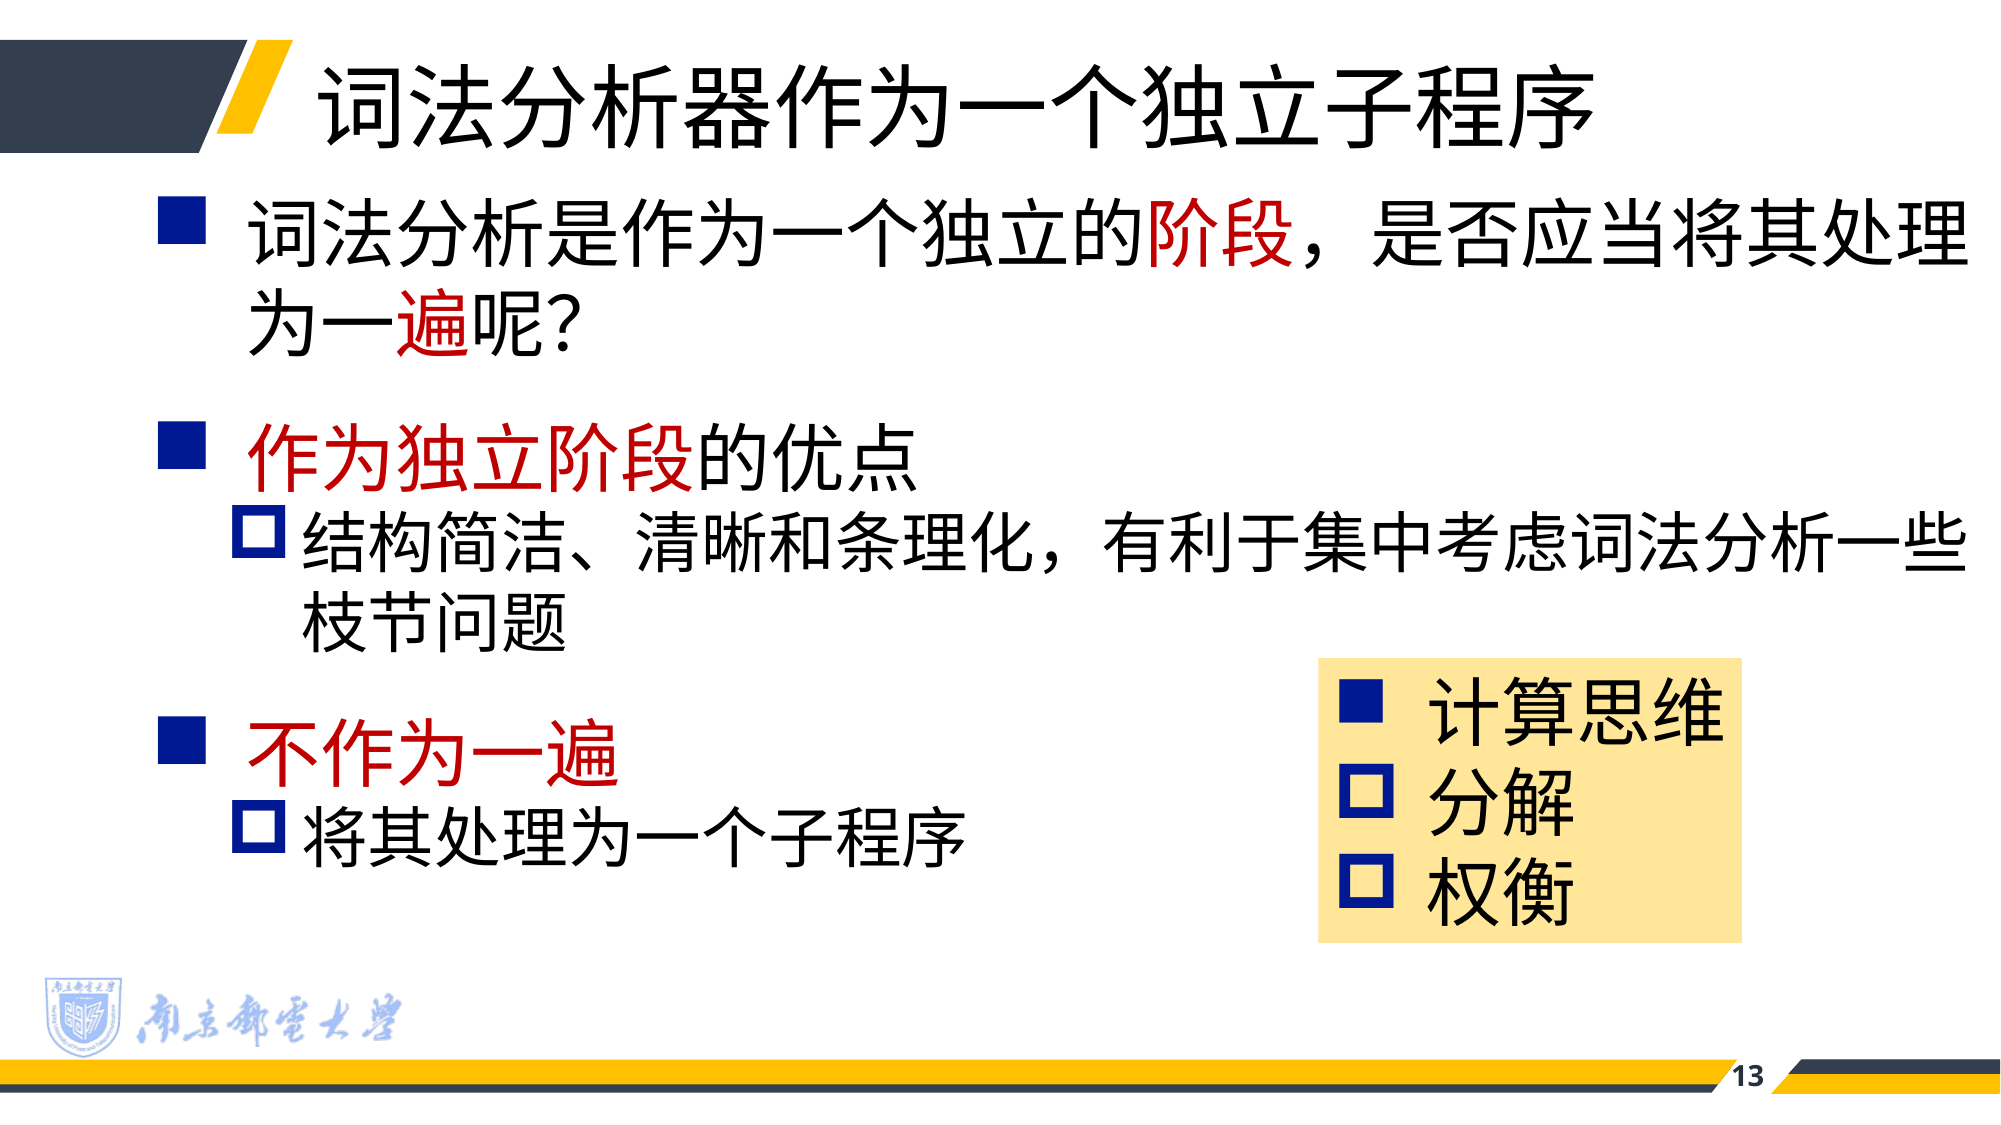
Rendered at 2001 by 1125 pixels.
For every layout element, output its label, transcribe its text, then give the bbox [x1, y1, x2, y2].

text_box 词法分析是作为一个独立的阶段，是否应当将其处理为一遍呢？ 作为独立阶段的优点 结构简洁、清晰和条理化，有利于集中考虑词法分析一些枝节问题 不作为一遍 将其处理为一个子程序 [80, 178, 2000, 884]
text_box 词法分析器作为一个独立子程序 [299, 42, 1929, 167]
text_box 计算思维 分解 权衡 [1318, 658, 1742, 943]
slide_number 13 [1708, 1047, 1780, 1108]
